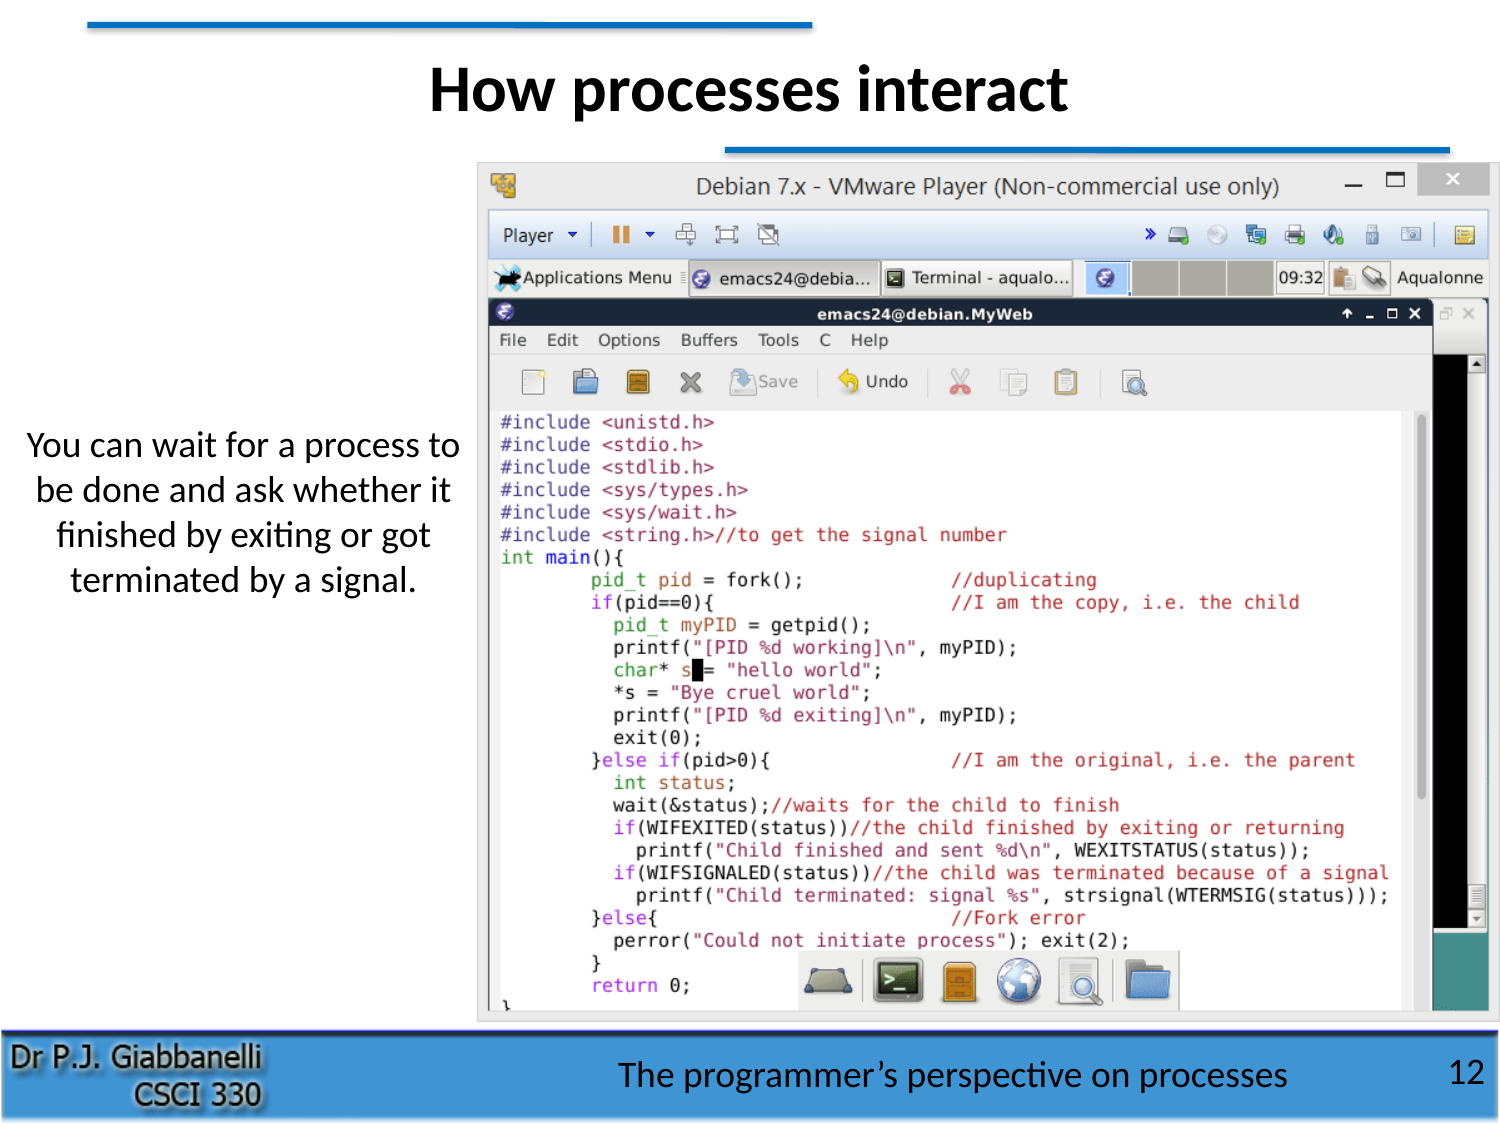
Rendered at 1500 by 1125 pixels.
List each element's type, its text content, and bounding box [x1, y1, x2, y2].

picture [477, 162, 1500, 1022]
picture [0, 1026, 1500, 1125]
text_box How processes interact [0, 37, 1500, 133]
text_box You can wait for a process to be done and ask whether it finished by exiting or got terminated by a signal. [0, 412, 470, 608]
